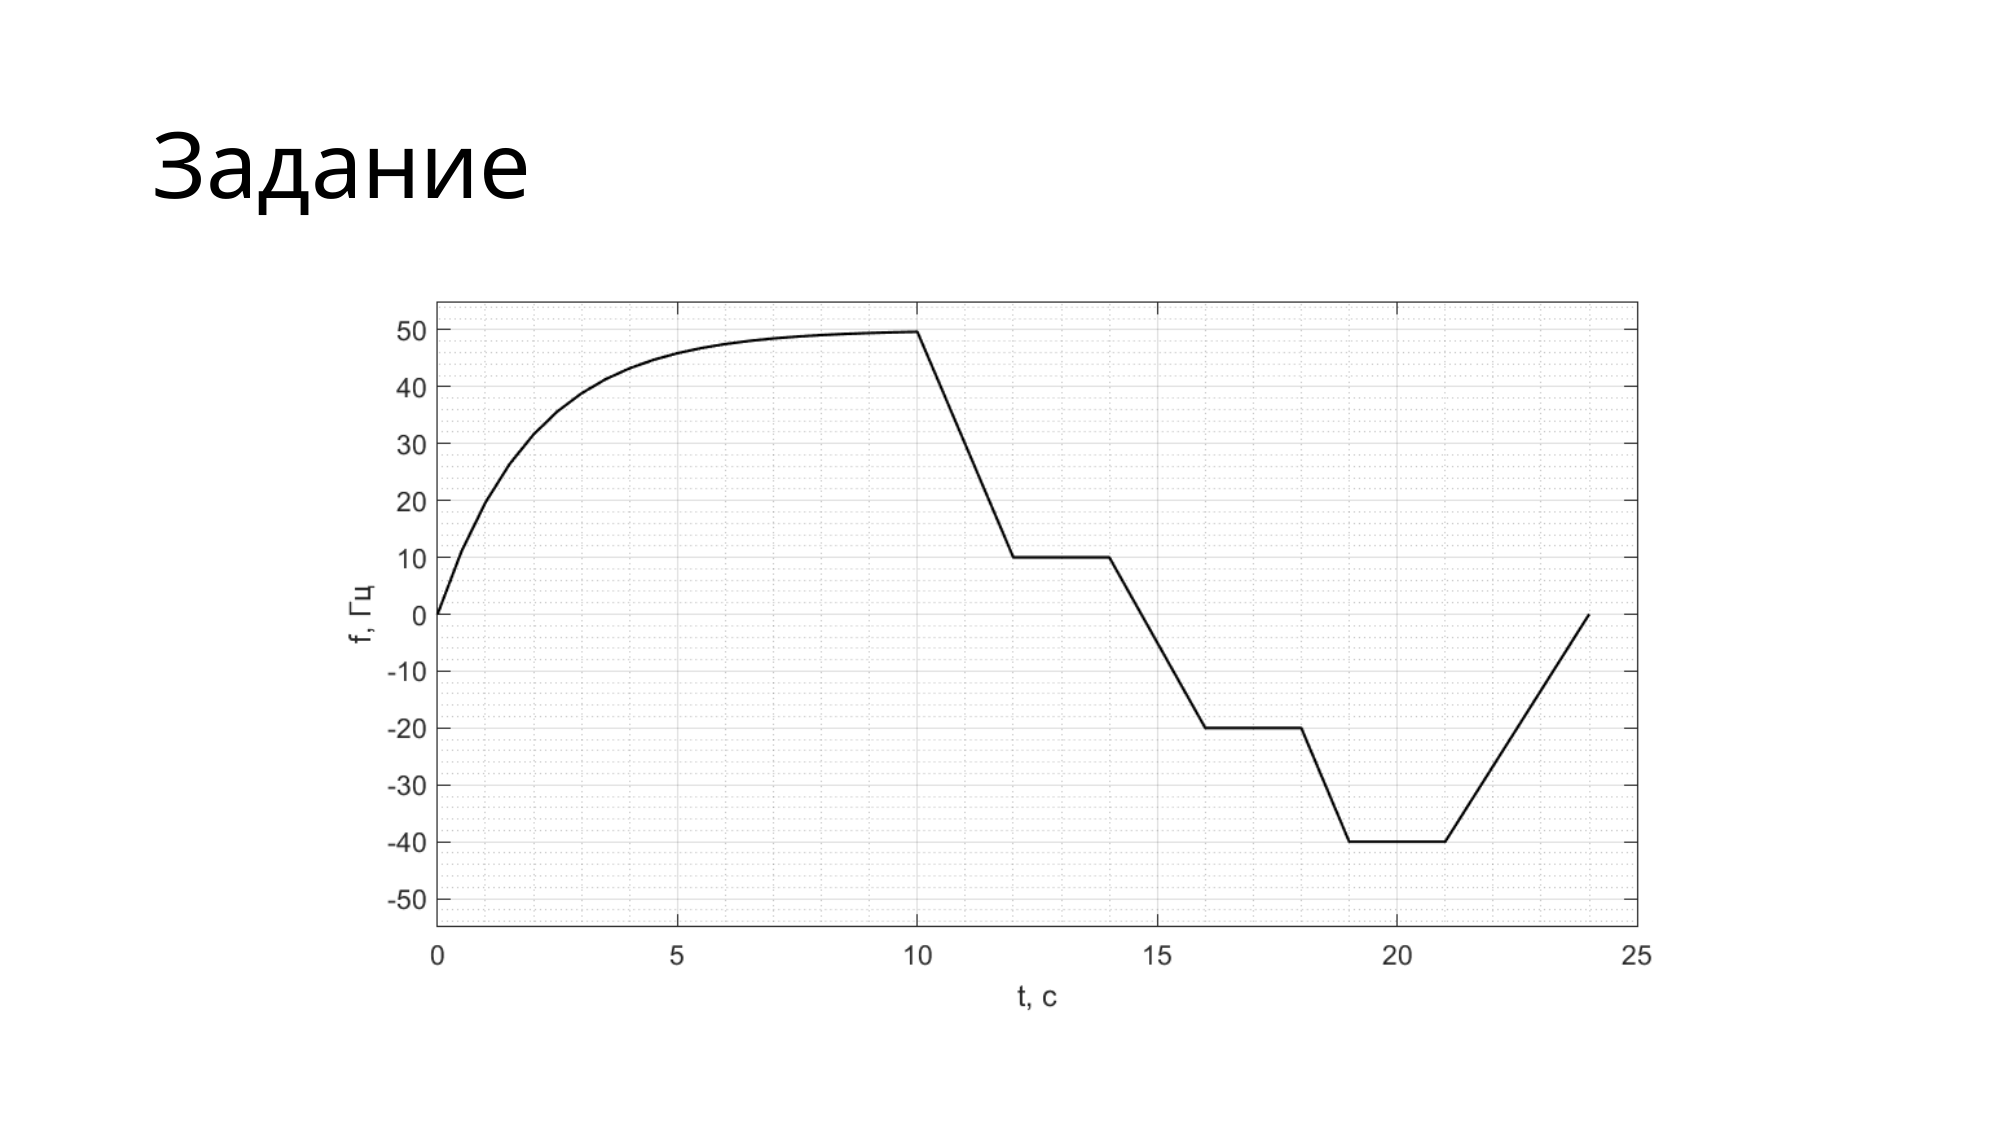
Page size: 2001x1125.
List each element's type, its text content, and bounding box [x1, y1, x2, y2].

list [346, 299, 1654, 1014]
title Задание [137, 59, 1863, 278]
